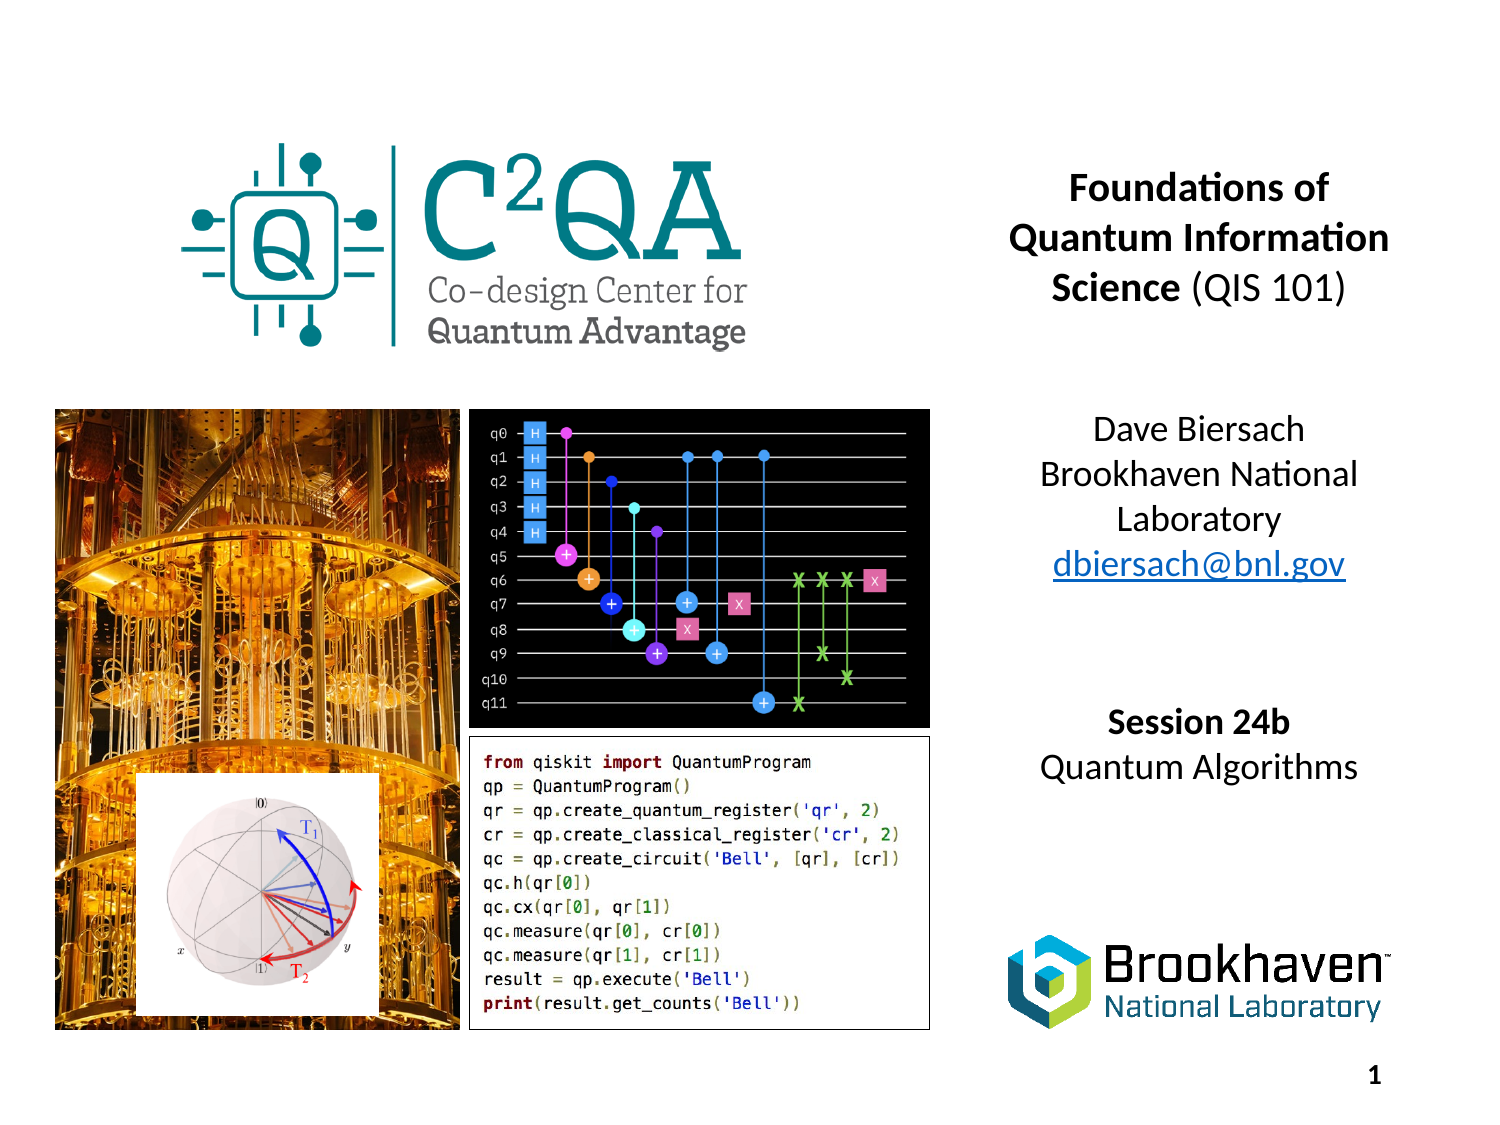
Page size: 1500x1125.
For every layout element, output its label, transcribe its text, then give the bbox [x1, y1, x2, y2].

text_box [939, 151, 1460, 796]
picture [174, 137, 811, 356]
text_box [55, 409, 930, 1030]
slide_number 1 [1059, 1042, 1397, 1103]
picture [1008, 935, 1391, 1029]
